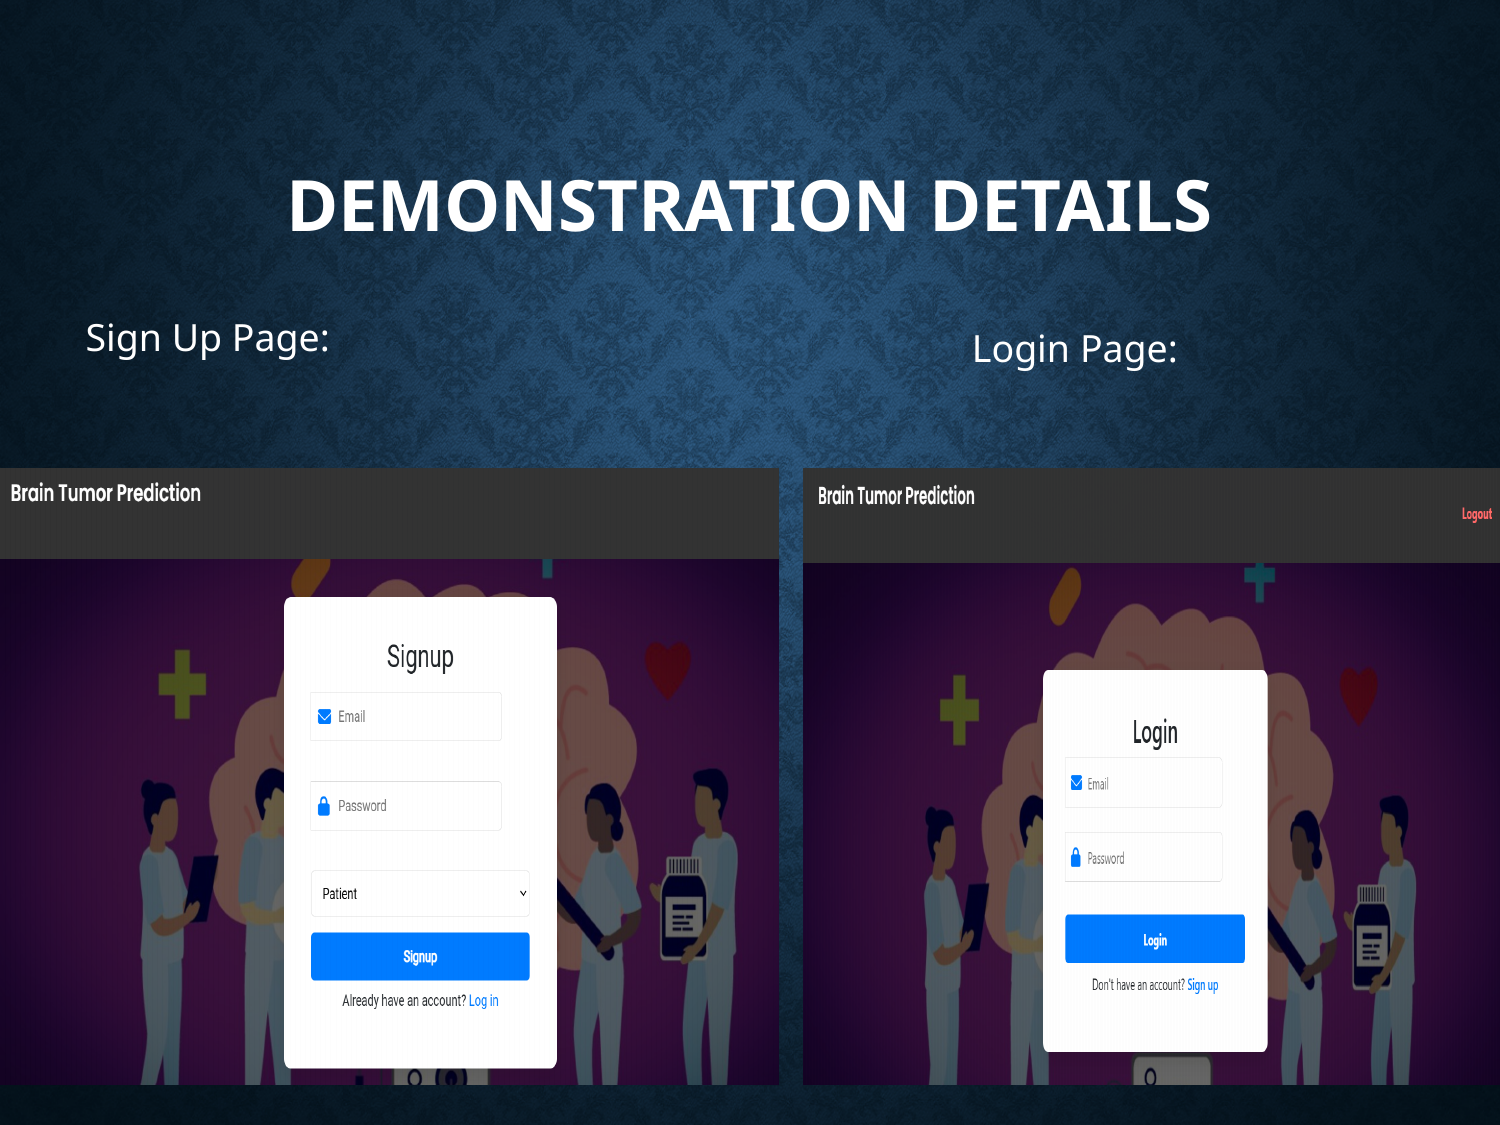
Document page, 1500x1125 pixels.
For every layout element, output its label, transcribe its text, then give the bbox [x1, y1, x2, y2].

picture [802, 468, 1500, 1086]
text_box Login Page: [957, 317, 1193, 378]
picture [0, 468, 780, 1086]
title Demonstration Details [112, 99, 1387, 318]
text_box Sign Up Page: [70, 306, 345, 366]
